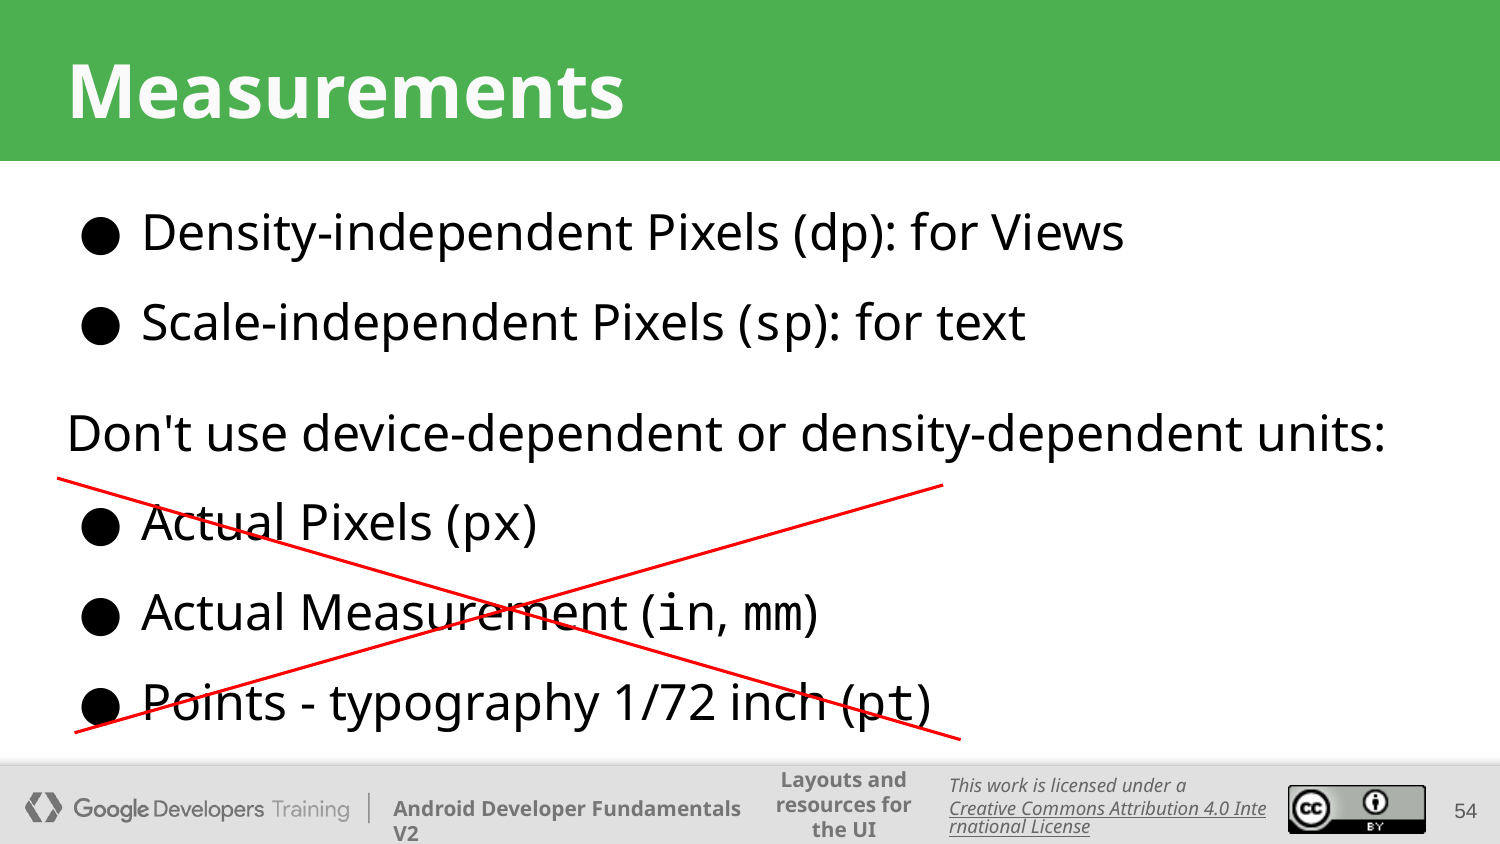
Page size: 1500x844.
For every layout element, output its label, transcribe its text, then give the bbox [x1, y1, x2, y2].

picture [0, 161, 1500, 844]
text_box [56, 477, 961, 740]
slide_number ‹#› [1402, 777, 1493, 842]
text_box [74, 484, 944, 734]
list Density-independent Pixels (dp): for Views Scale-independent Pixels (sp): for text Don't use device-dependent or density-dependent units: Actual Pixels (px) Actual Measurement (in, mm) Points - typography 1/72 inch (pt) [51, 176, 1449, 737]
title Measurements [51, 28, 1449, 122]
